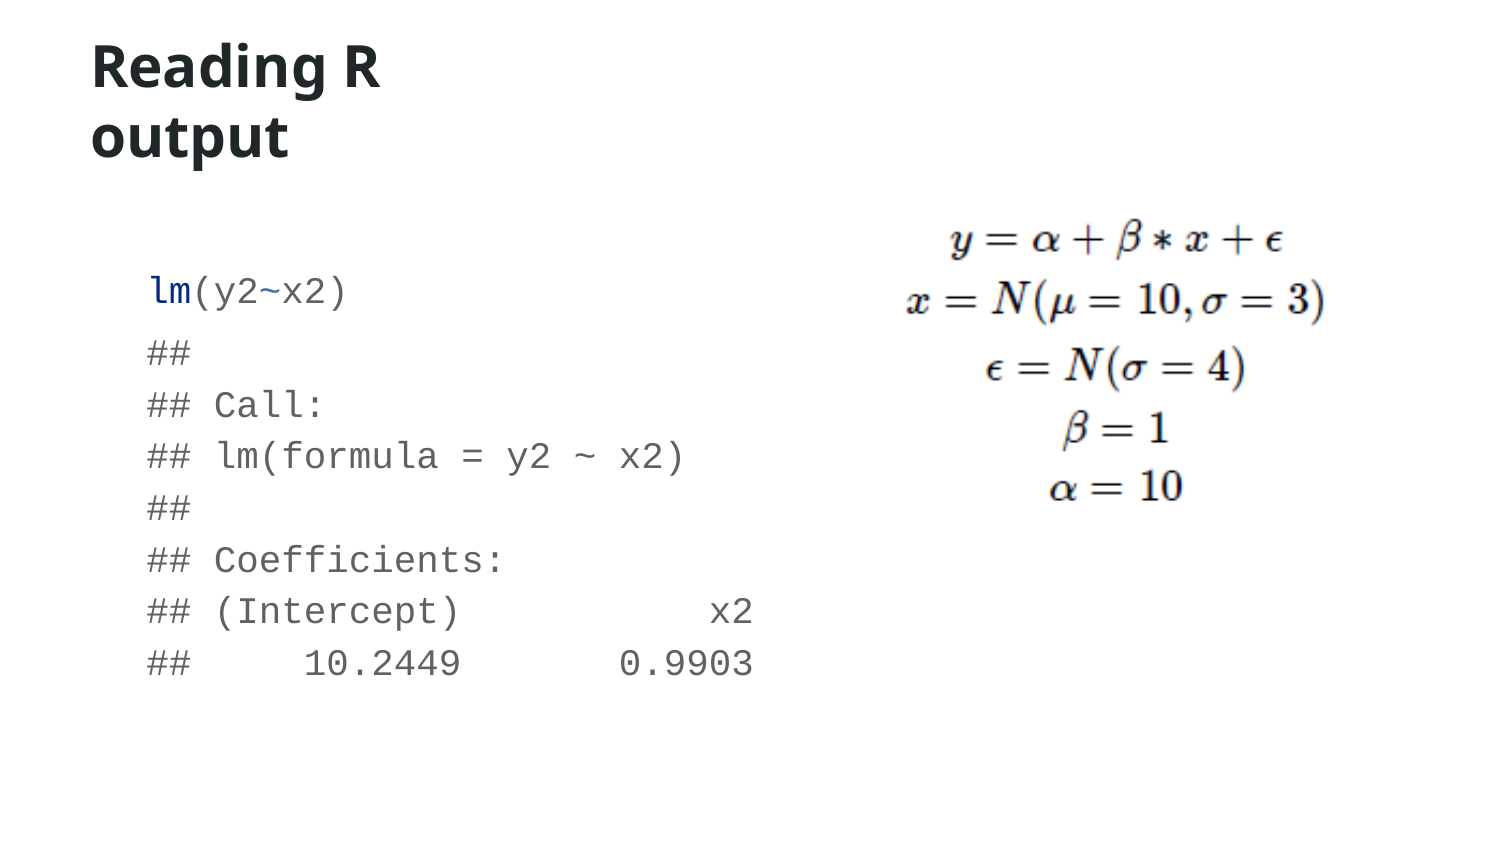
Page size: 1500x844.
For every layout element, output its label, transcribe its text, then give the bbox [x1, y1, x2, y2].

picture [901, 196, 1377, 514]
list lm(y2~x2) ## ## Call: ## lm(formula = y2 ~ x2) ## ## Coefficients: ## (Intercept) x2 ## 10.2449 0.9903 [75, 196, 1425, 754]
title Reading R output [75, 33, 569, 177]
